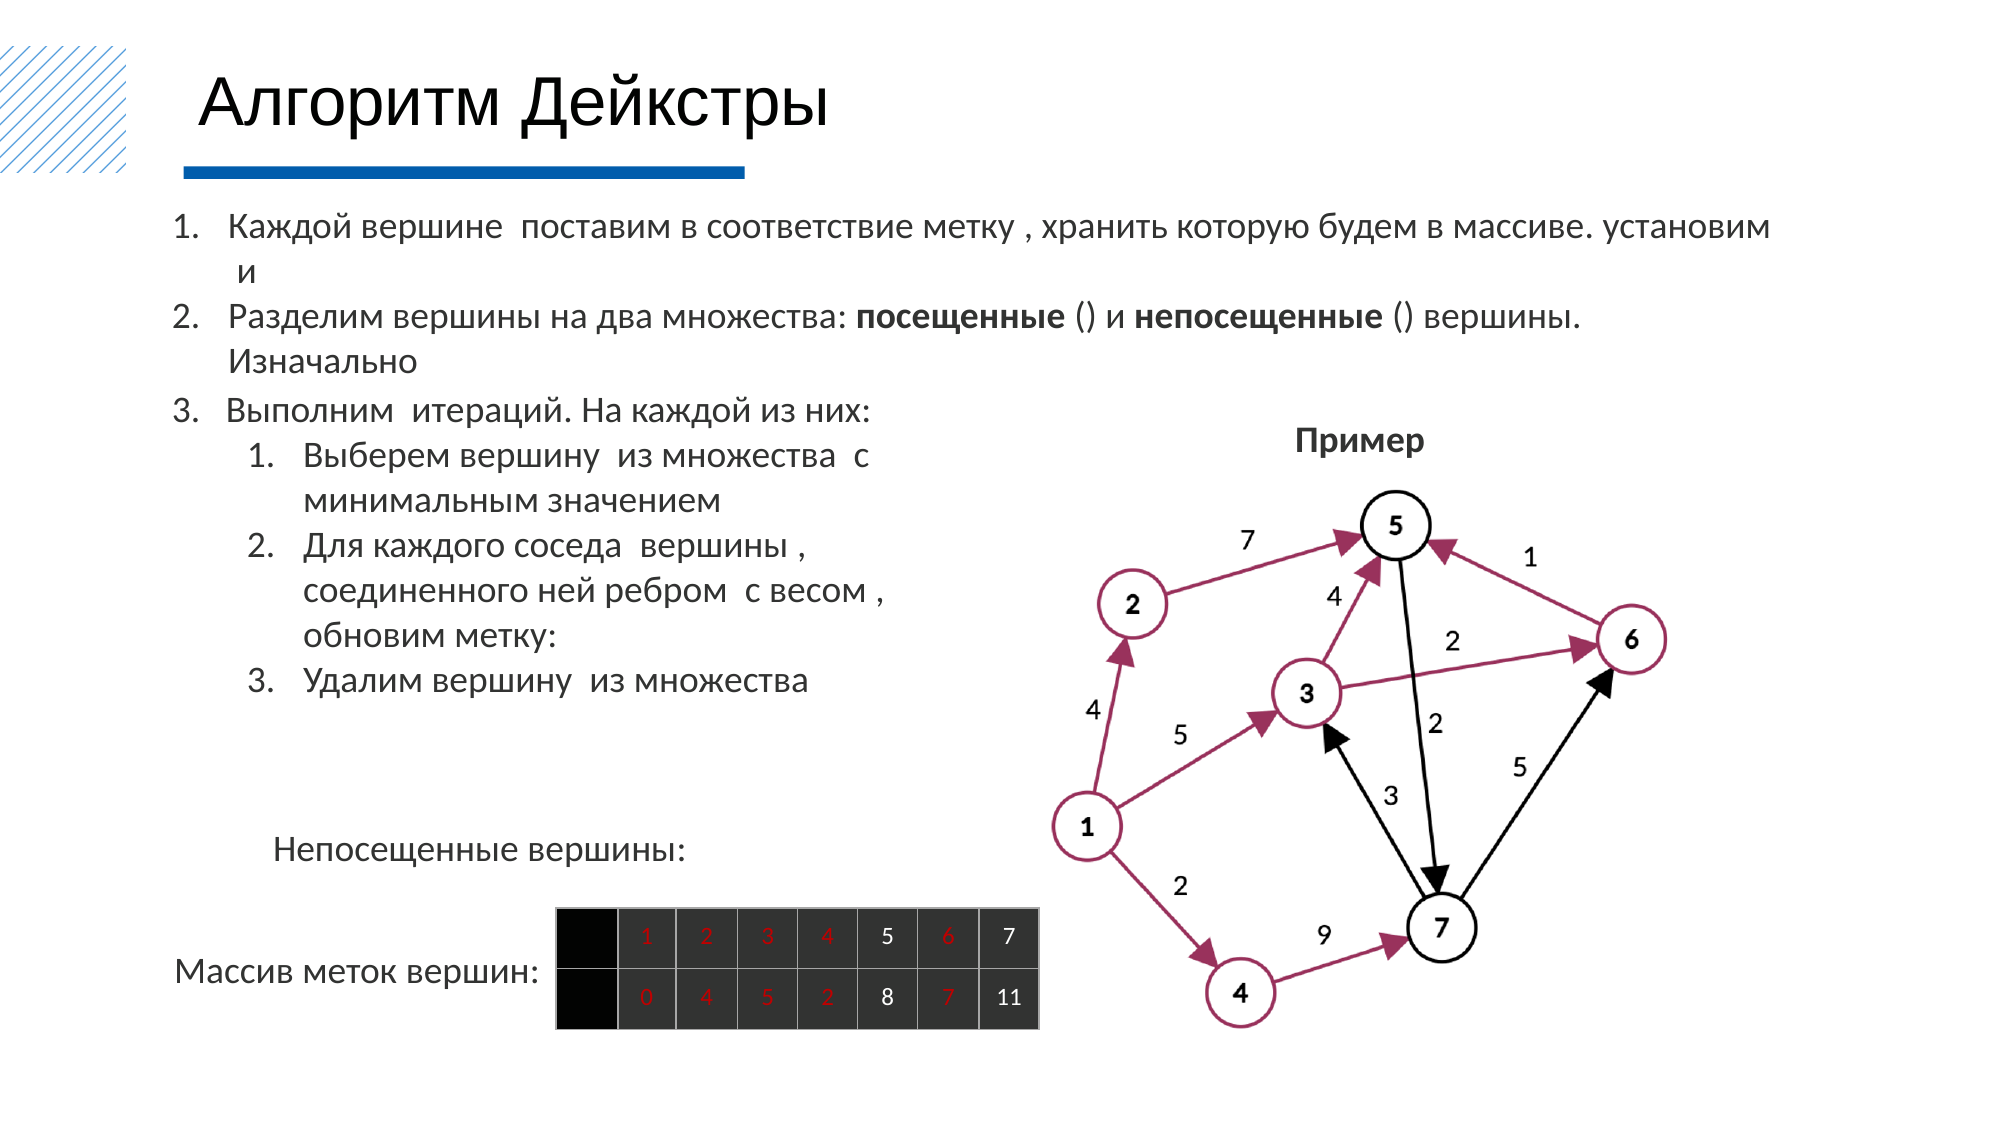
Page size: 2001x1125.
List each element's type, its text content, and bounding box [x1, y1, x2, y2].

picture [0, 46, 126, 173]
list Алгоритм Дейкстры [183, 58, 1780, 149]
picture [1047, 484, 1673, 1032]
text_box Массив меток вершин: [166, 938, 557, 999]
text_box Пример [1287, 407, 1433, 468]
